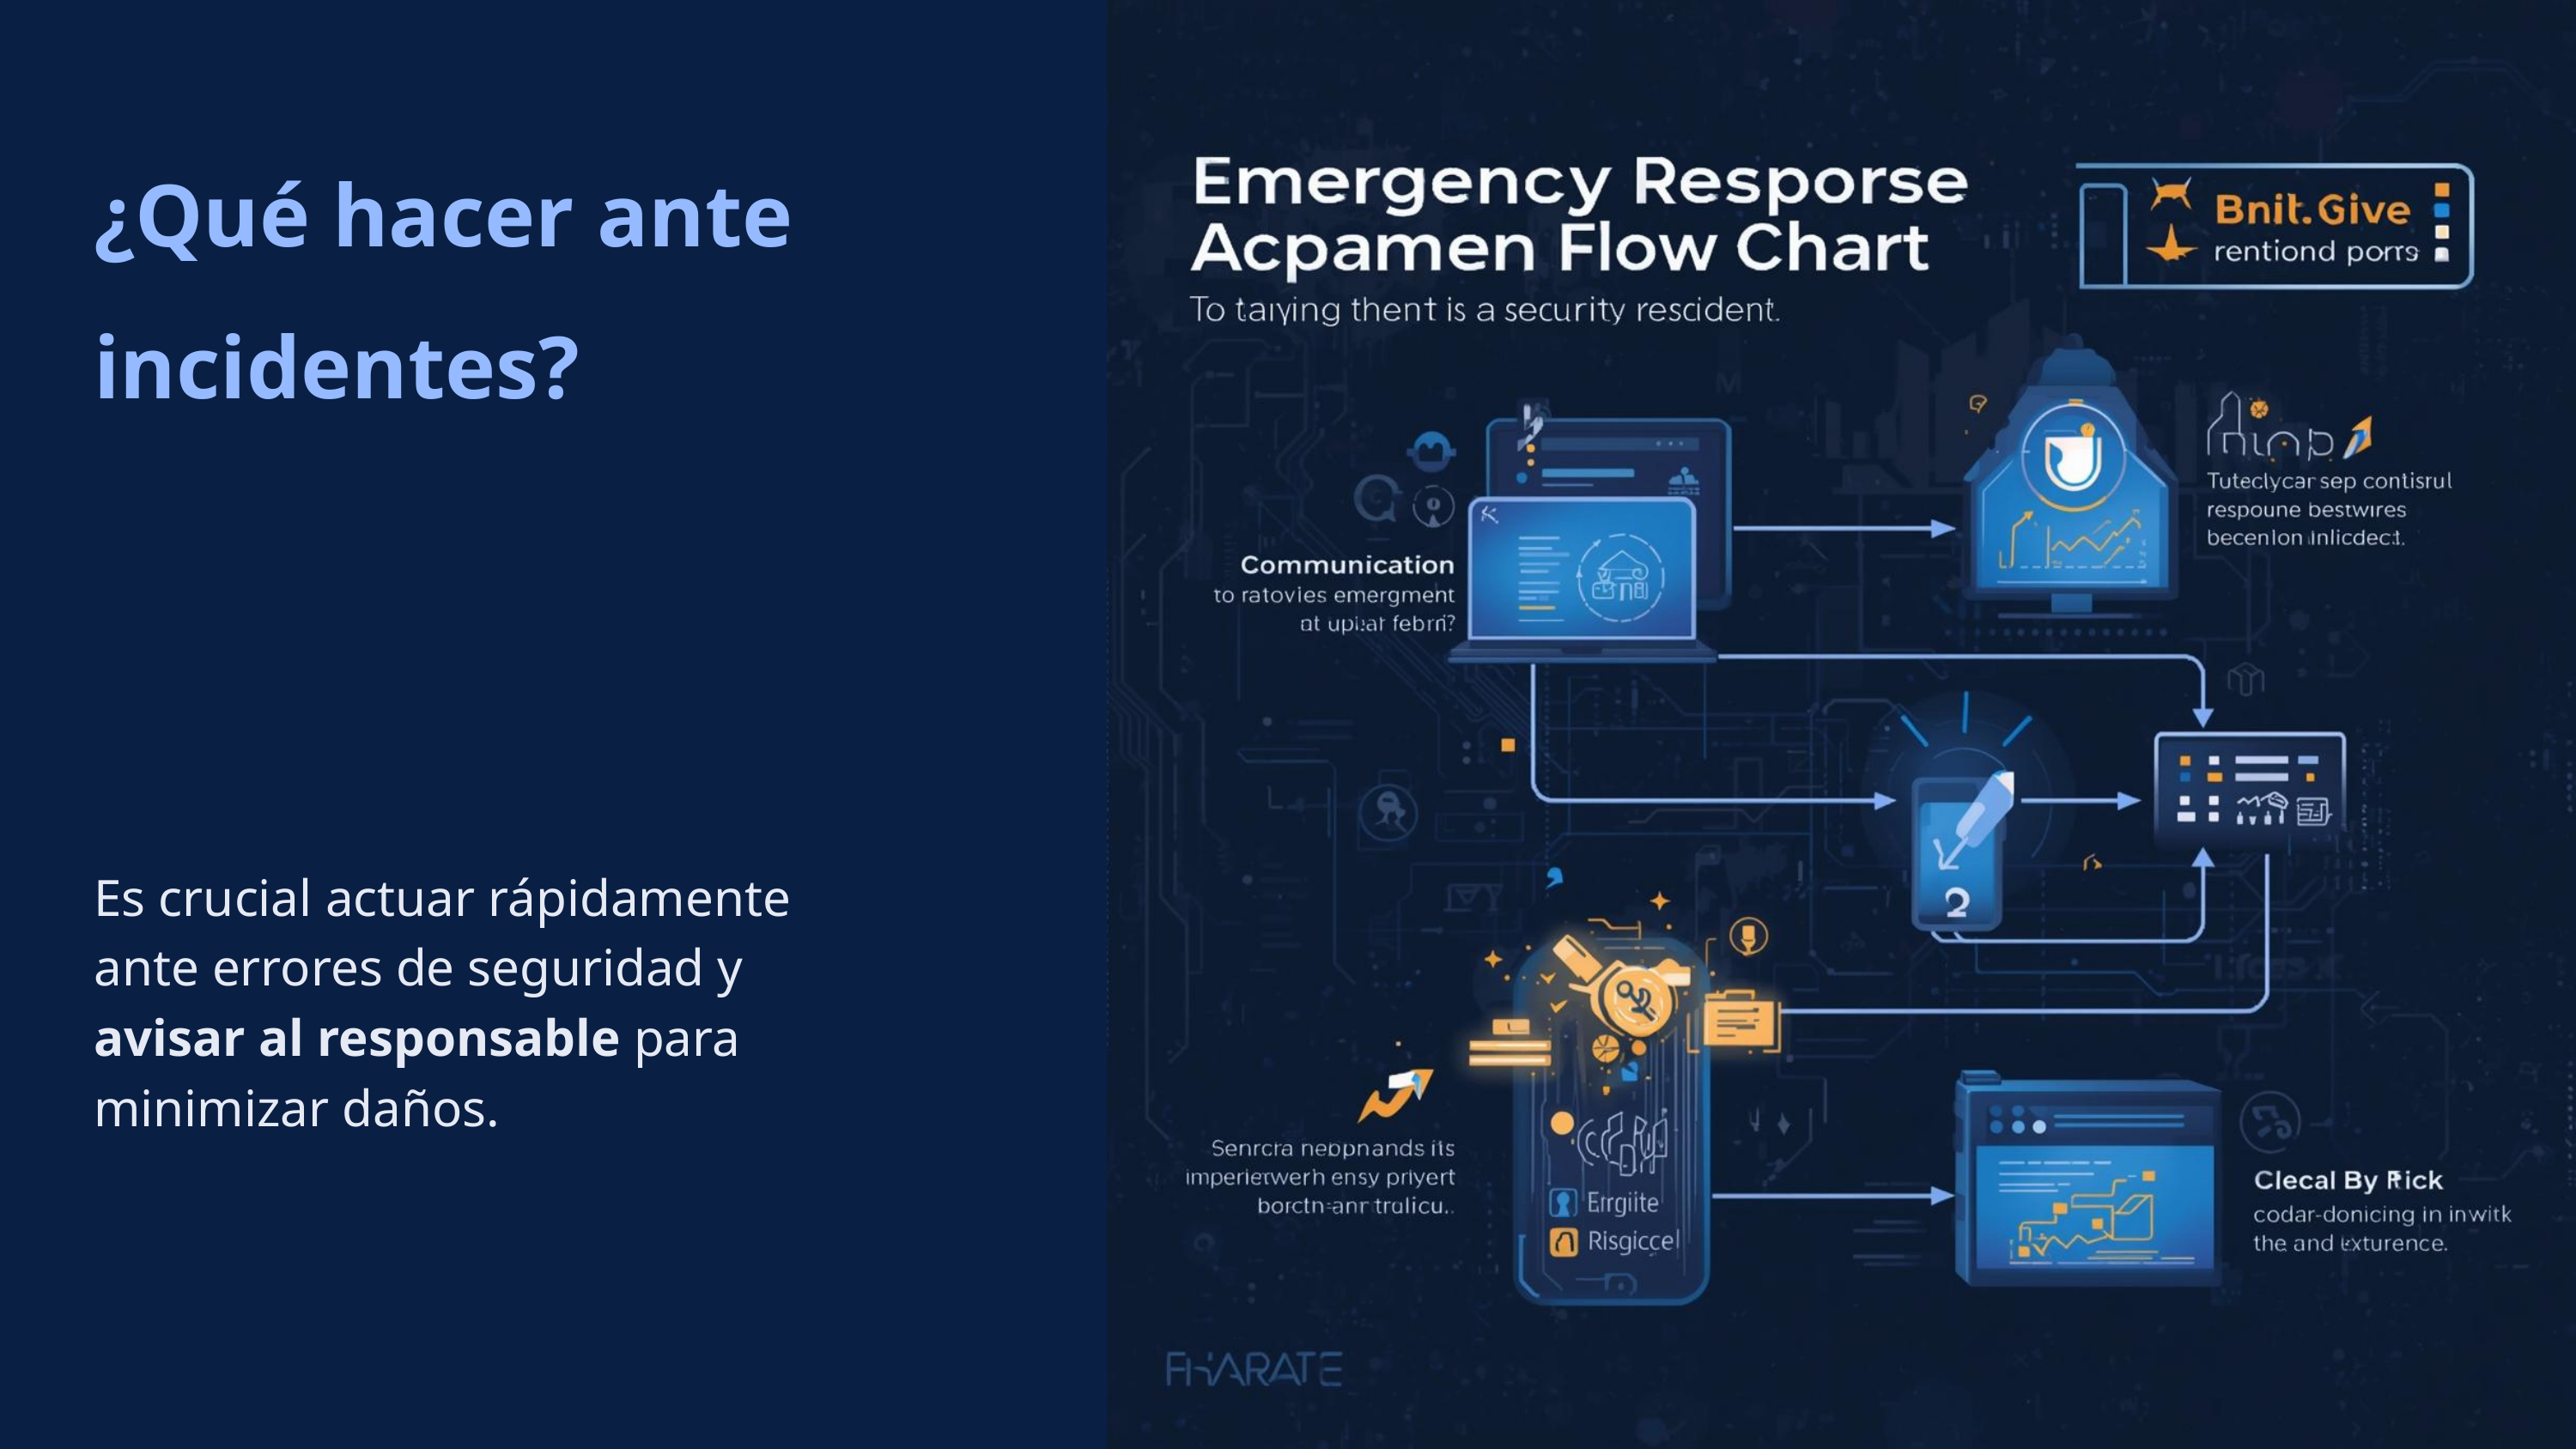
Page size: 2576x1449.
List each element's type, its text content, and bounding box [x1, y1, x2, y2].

text_box ¿Qué hacer ante incidentes? [94, 112, 861, 416]
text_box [1106, 0, 2576, 1449]
text_box Es crucial actuar rápidamente ante errores de seguridad y avisar al responsable para minimizar daños. [94, 856, 861, 1137]
